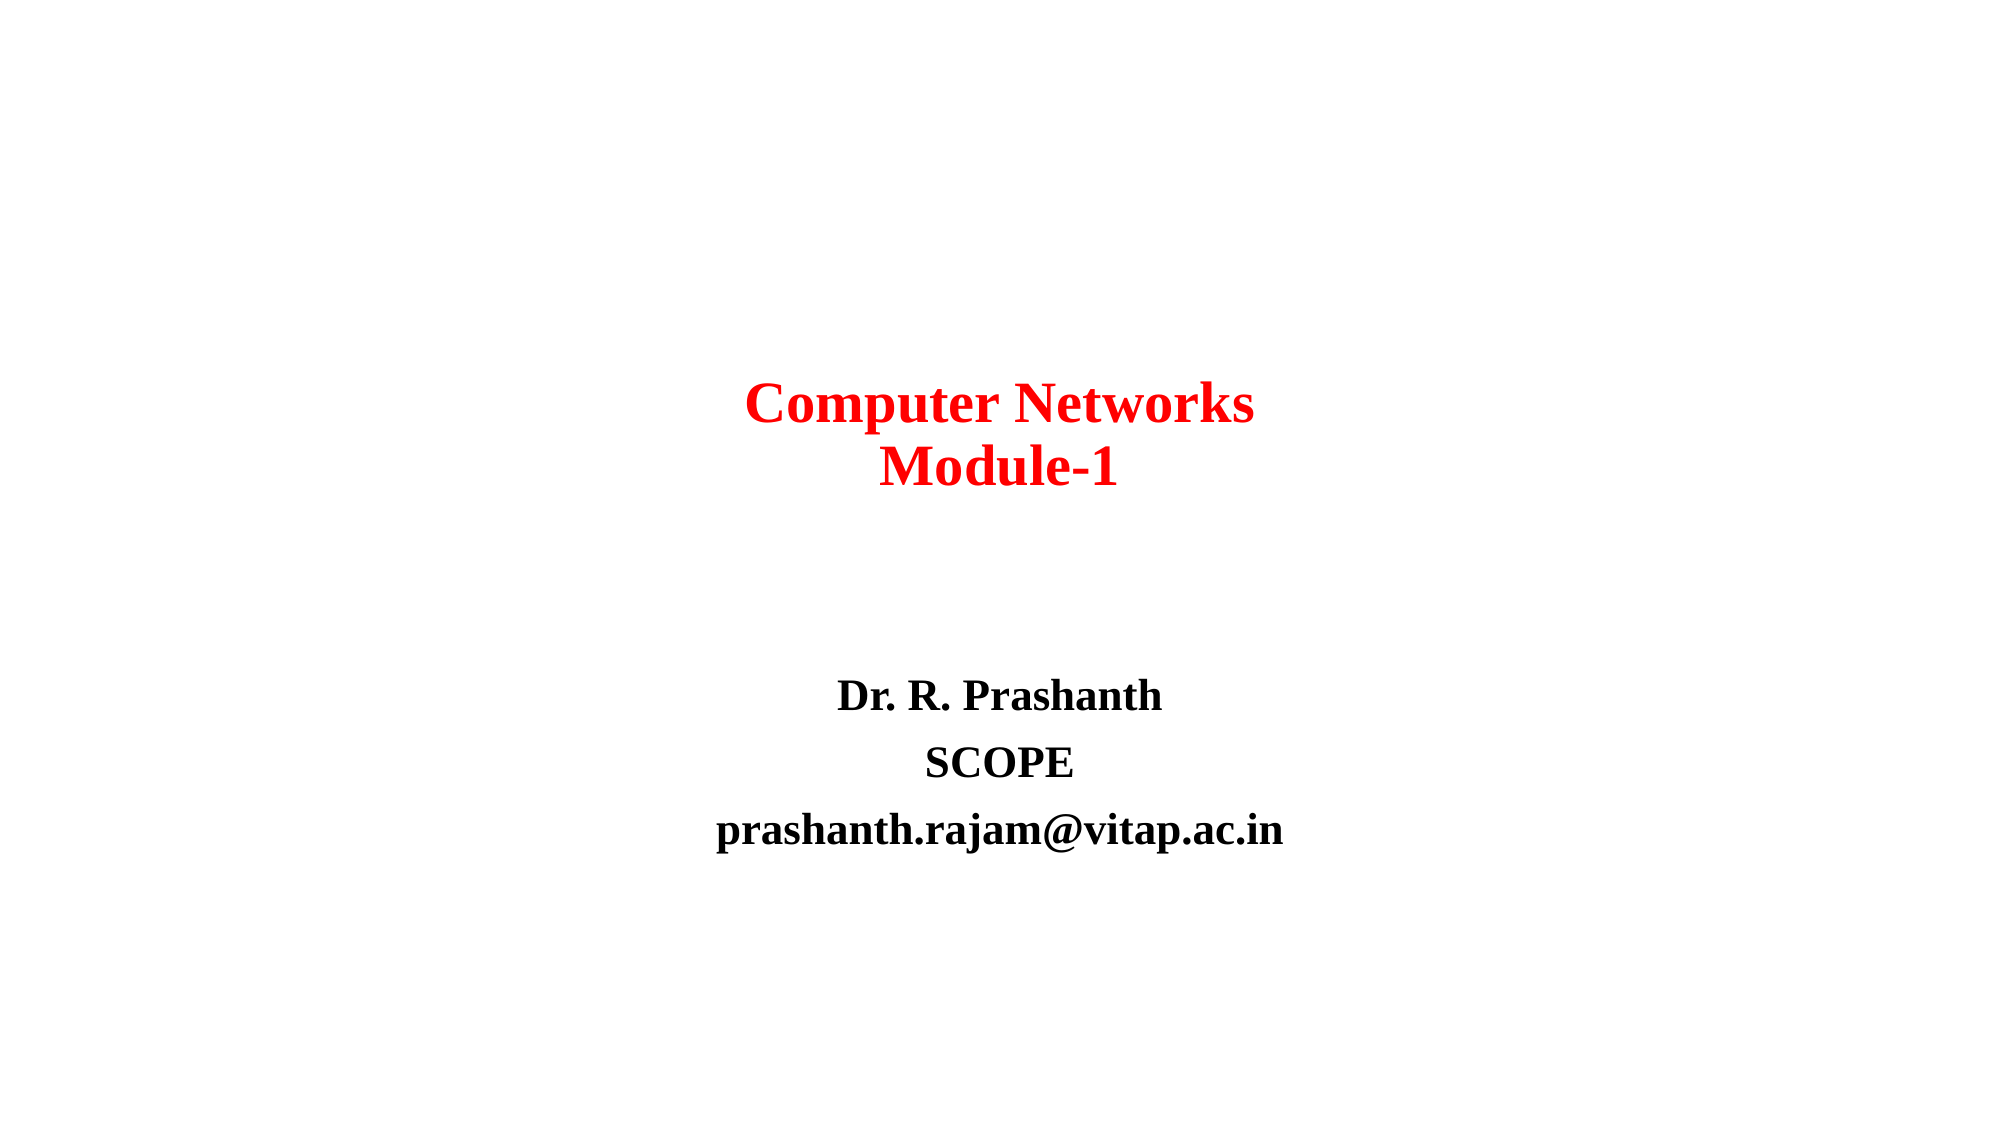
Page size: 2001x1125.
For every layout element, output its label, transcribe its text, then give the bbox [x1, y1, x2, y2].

subtitle Dr. R. Prashanth SCOPE prashanth.rajam@vitap.ac.in [249, 590, 1750, 863]
title Computer Networks Module-1 [249, 109, 1750, 576]
